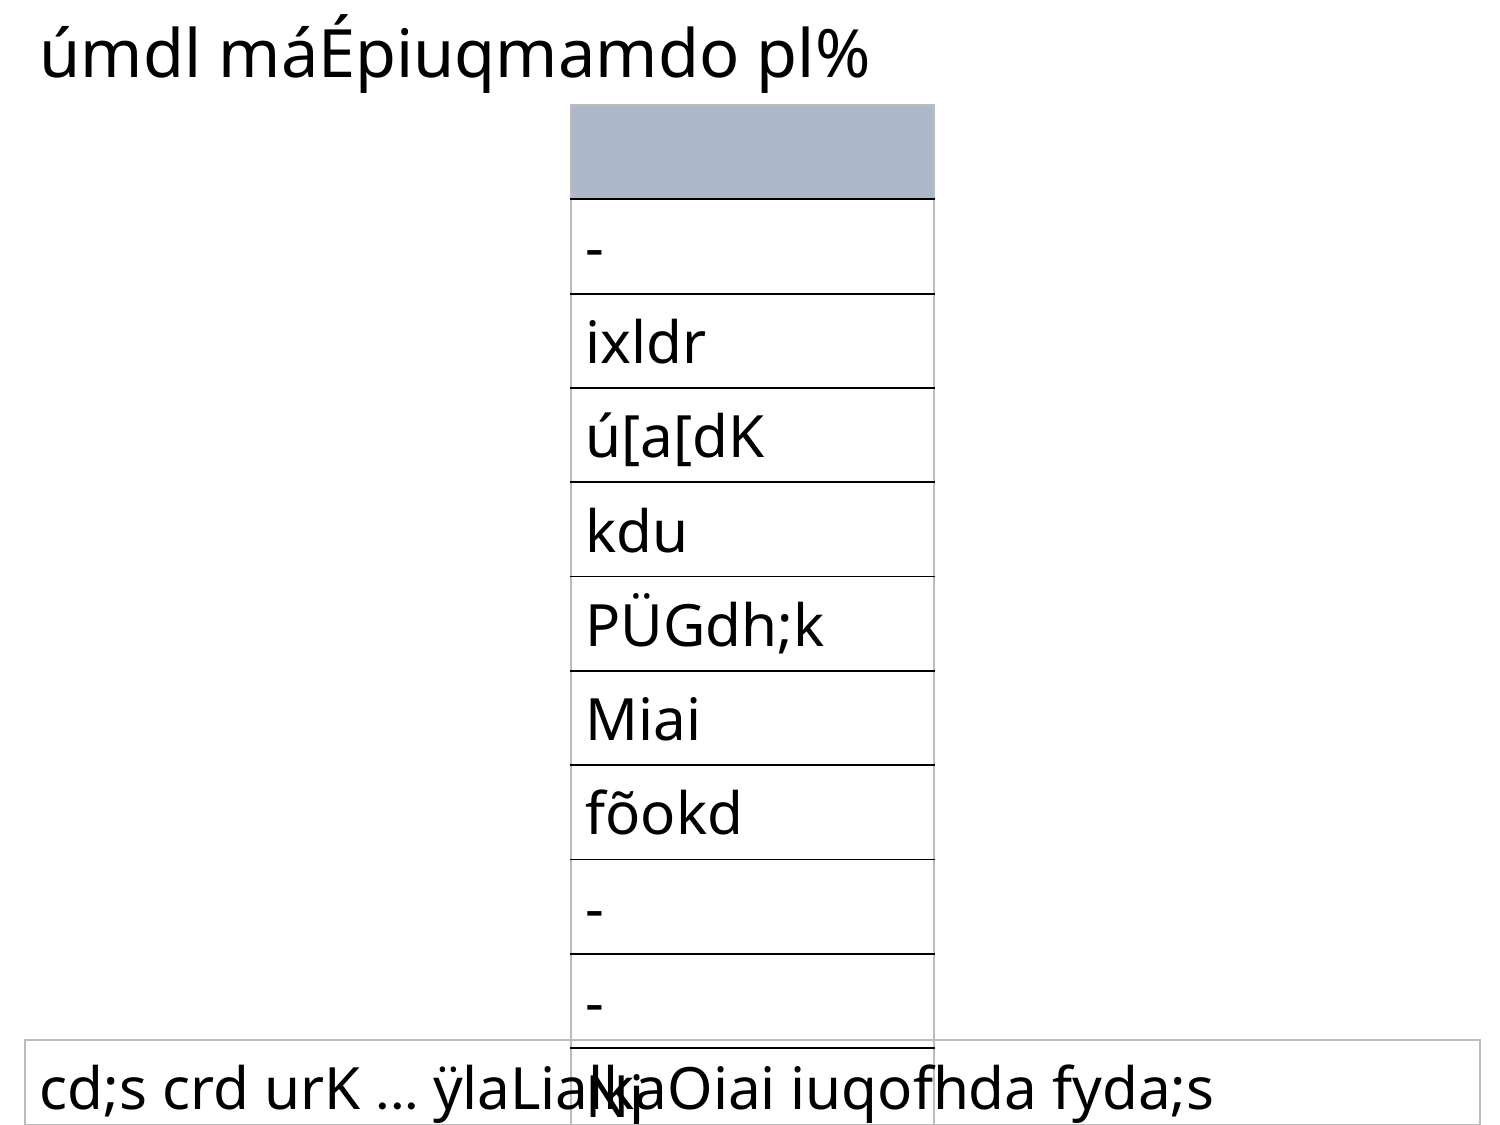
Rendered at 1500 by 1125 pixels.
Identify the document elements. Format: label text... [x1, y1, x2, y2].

table_cell - [572, 200, 933, 293]
table_cell - [572, 955, 933, 1039]
table_header cd;s crd urK ... ÿlaLialkaOiai iuqofhda fyda;s [26, 1041, 1479, 1124]
table_header [572, 106, 933, 198]
text_box úmdl máÉpiuqmamdo pl% [24, 3, 1000, 98]
table_cell fõokd [572, 766, 933, 859]
table_cell Miai [572, 672, 933, 764]
table_cell - [572, 860, 933, 953]
table_cell ixldr [572, 295, 933, 387]
table_cell kdu [572, 483, 933, 576]
table_cell ú[a[dK [572, 389, 933, 481]
table_cell PÜGdh;k [572, 577, 933, 670]
